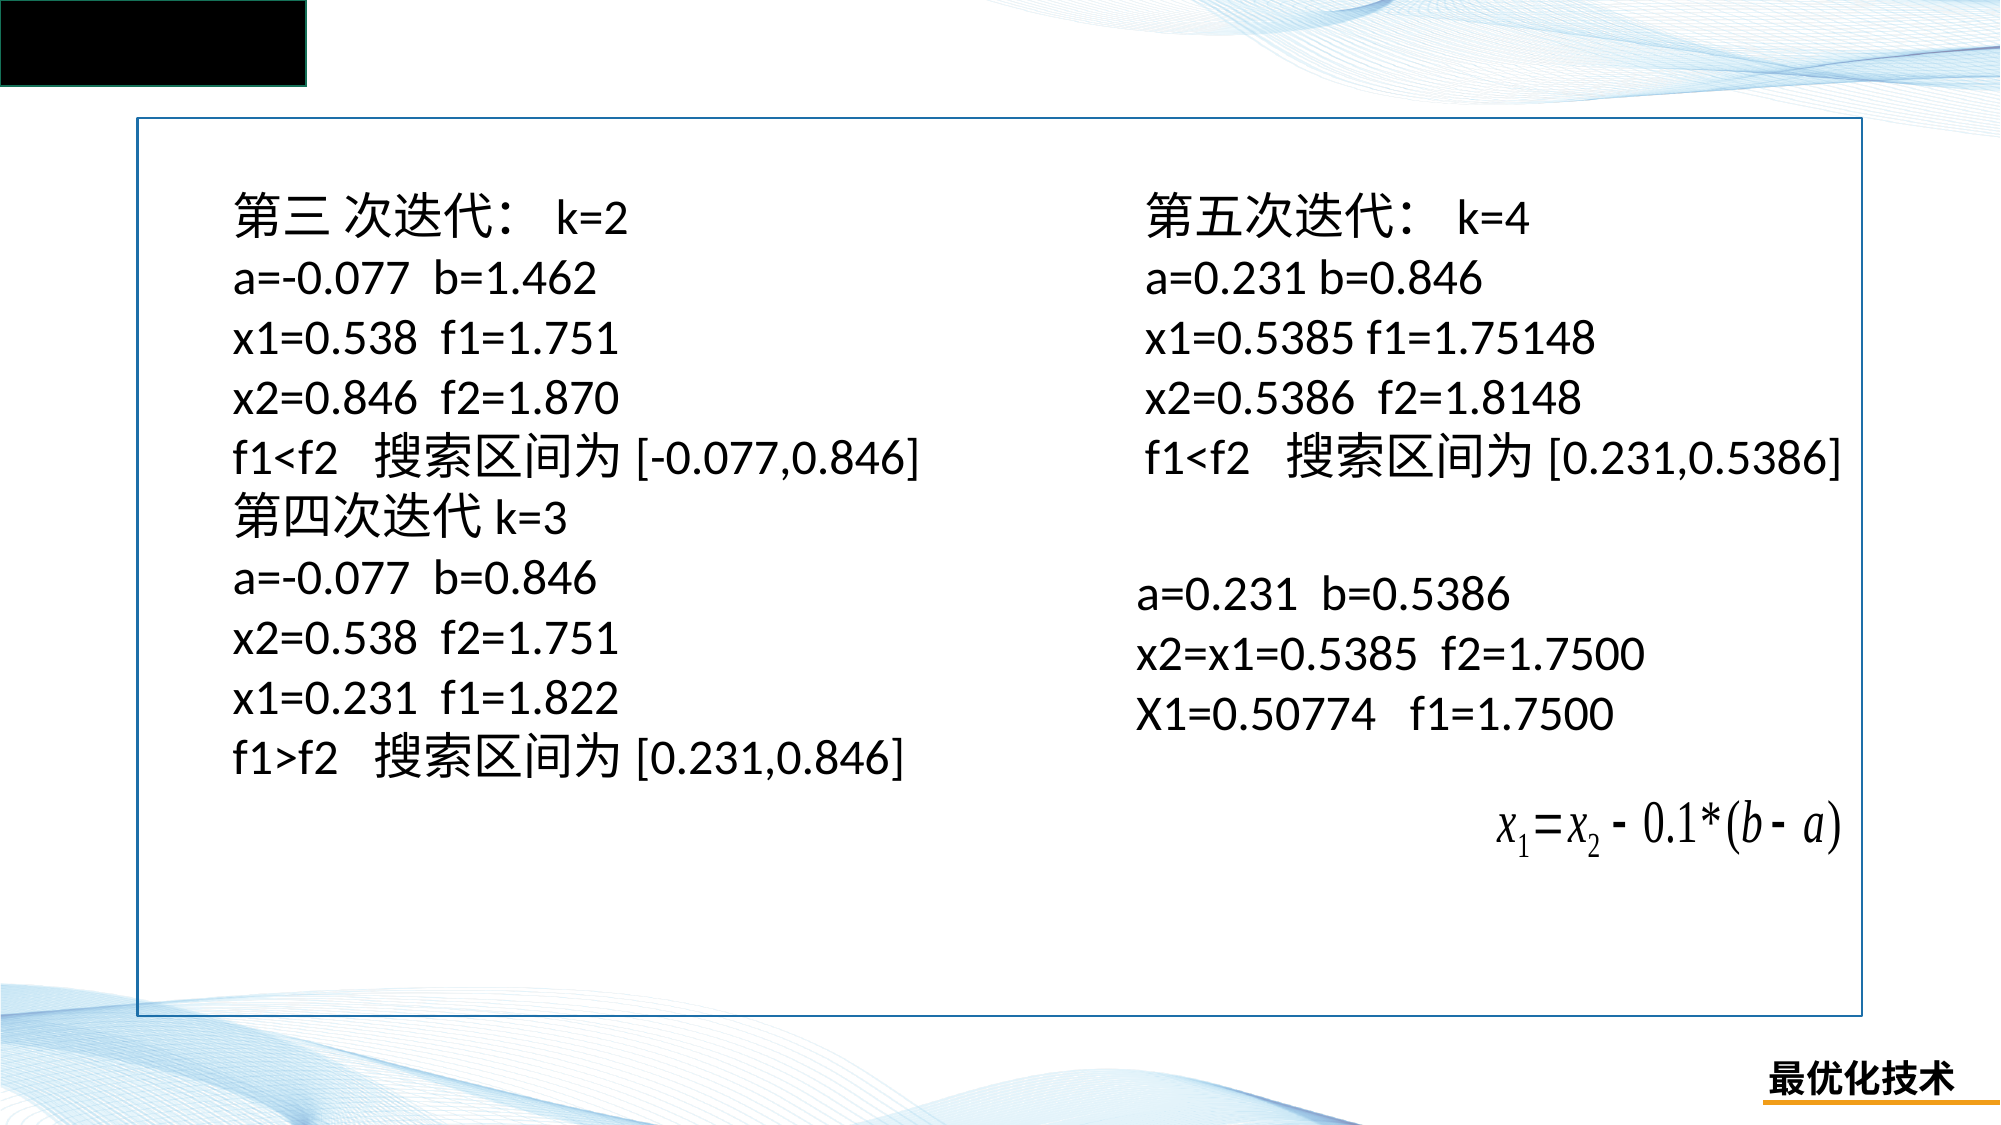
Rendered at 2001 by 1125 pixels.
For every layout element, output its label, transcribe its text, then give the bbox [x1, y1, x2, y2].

text_box 第五次迭代：k=4 a=0.231 b=0.846 x1=0.5385 f1=1.75148 x2=0.5386 f2=1.8148 f1<f2 搜索区间为[0.231,0.5386] [1130, 177, 1929, 493]
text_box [1488, 782, 1851, 868]
picture [2, 977, 1590, 1125]
picture [885, 1, 1999, 148]
text_box 第三 次迭代：k=2 a=-0.077 b=1.462 x1=0.538 f1=1.751 x2=0.846 f2=1.870 f1<f2 搜索区间为[-0.077,0.846] 第四次迭代k=3 a=-0.077 b=0.846 x2=0.538 f2=1.751 x1=0.231 f1=1.822 f1>f2 搜索区间为[0.231,0.846] [217, 177, 1017, 793]
list [136, 117, 1863, 1017]
text_box a=0.231 b=0.5386 x2=x1=0.5385 f2=1.7500 X1=0.50774 f1=1.7500 [1121, 553, 1920, 748]
